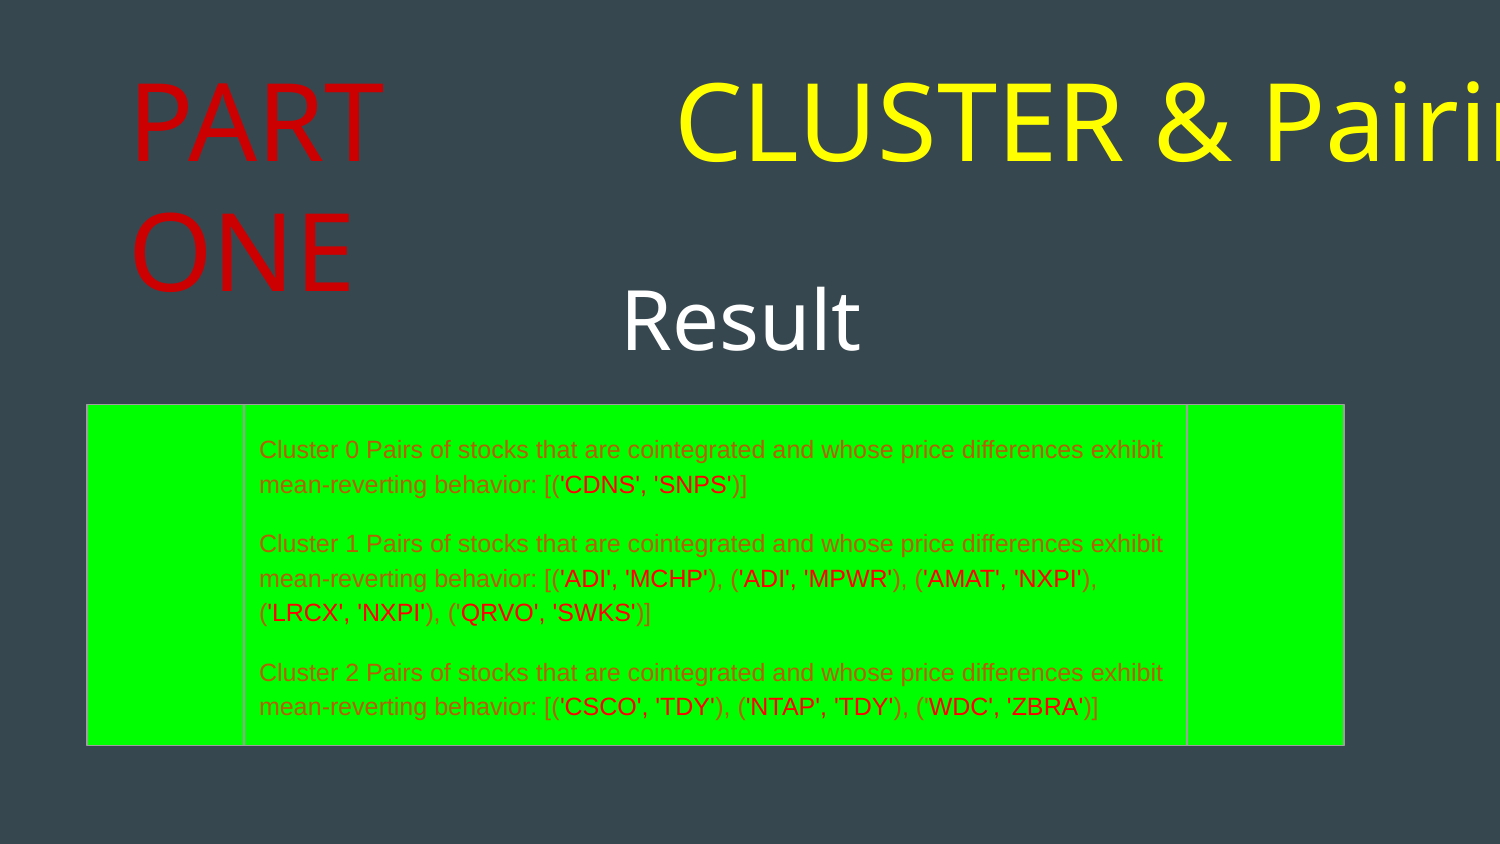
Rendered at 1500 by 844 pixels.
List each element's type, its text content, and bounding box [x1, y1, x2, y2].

text_box Result [605, 251, 1098, 382]
text_box PART ONE [113, 38, 606, 329]
text_box Cluster 0 Pairs of stocks that are cointegrated and whose price differences exhibit mean-reverting behavior: [('CDNS', 'SNPS')] Cluster 1 Pairs of stocks that are cointegrated and whose price differences exhibit mean-reverting behavior: [('ADI', 'MCHP'), ('ADI', 'MPWR'), ('AMAT', 'NXPI'), ('LRCX', 'NXPI'), ('QRVO', 'SWKS')] Cluster 2 Pairs of stocks that are cointegrated and whose price differences exhibit mean-reverting behavior: [('CSCO', 'TDY'), ('NTAP', 'TDY'), ('WDC', 'ZBRA')] [86, 404, 1345, 746]
text_box CLUSTER & Pairing [659, 38, 1500, 199]
